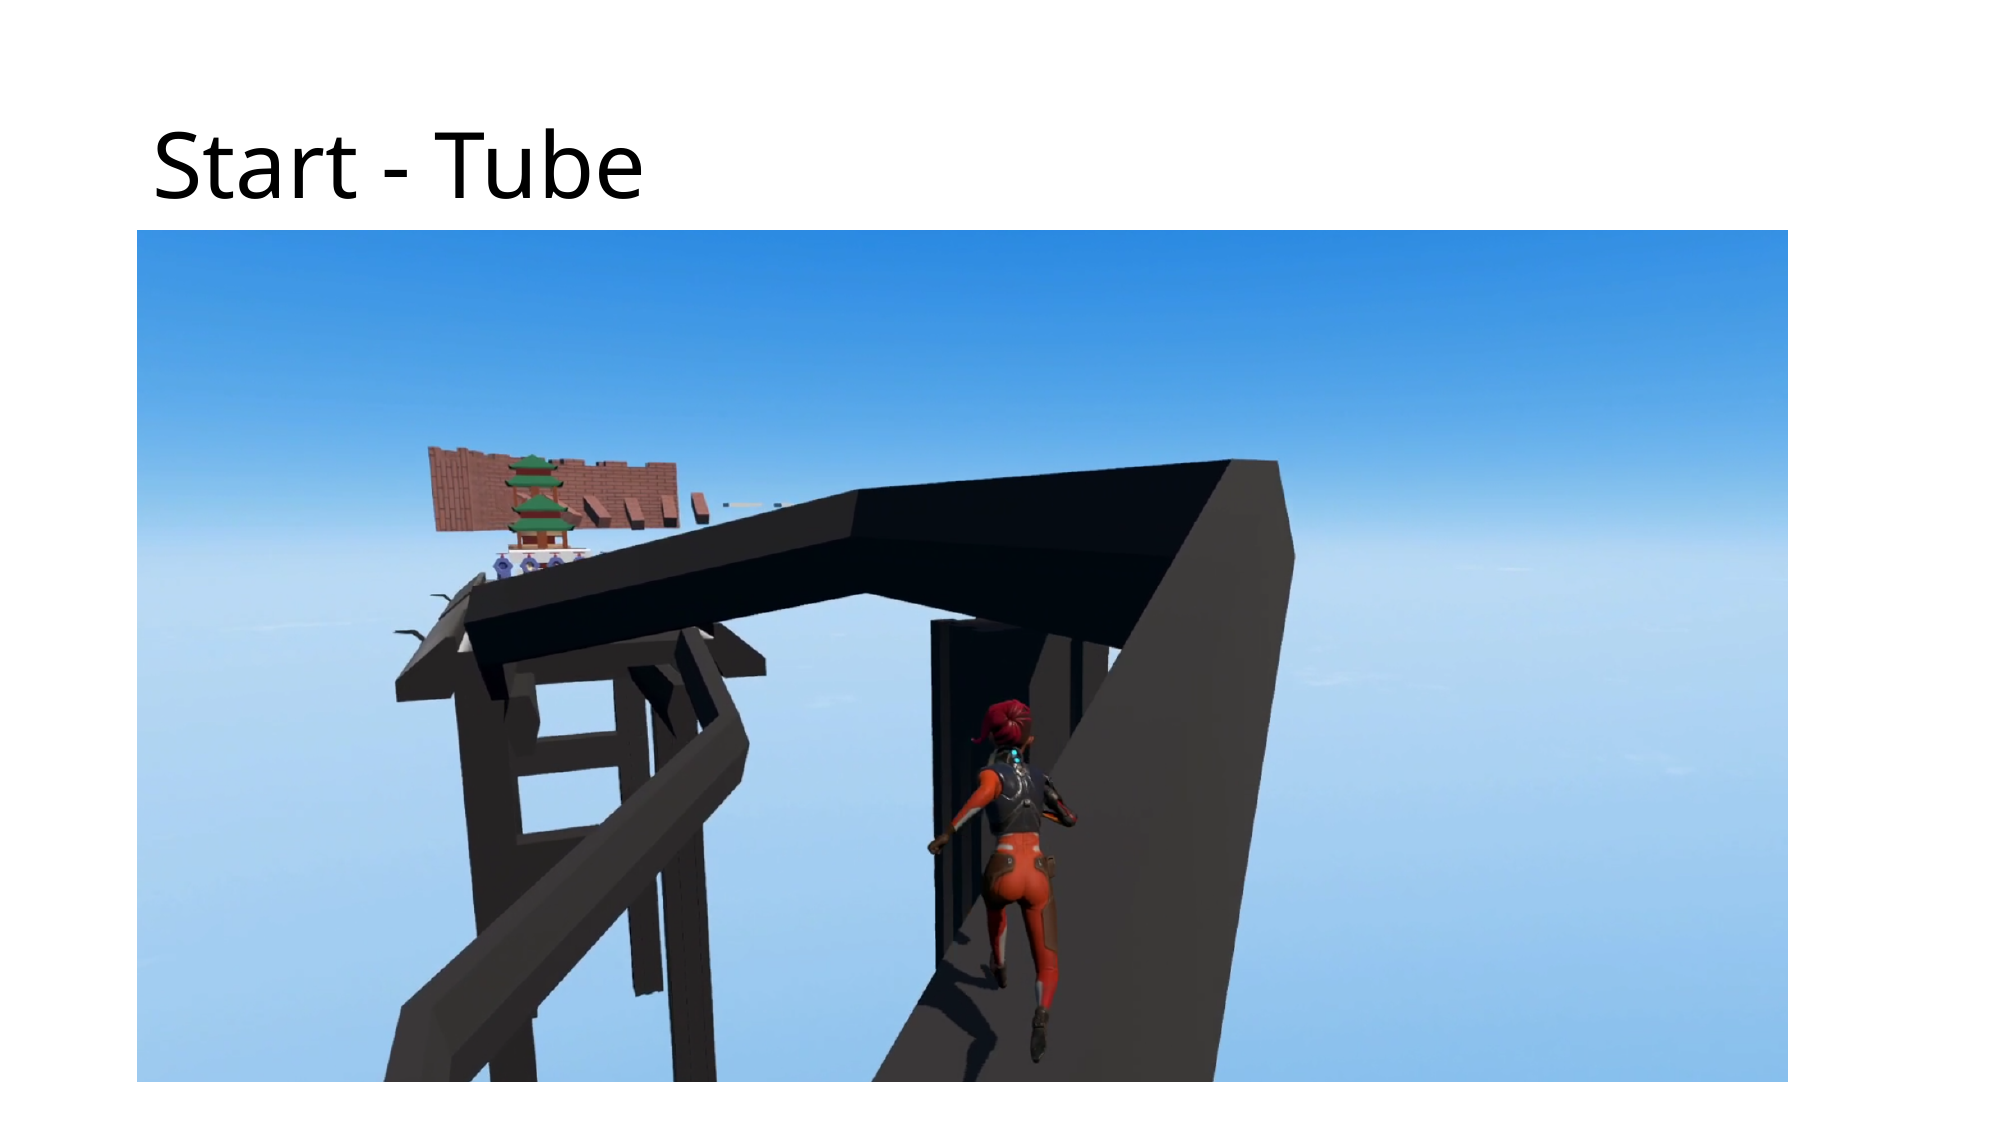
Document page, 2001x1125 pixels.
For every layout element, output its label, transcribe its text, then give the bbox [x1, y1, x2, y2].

title Start - Tube [137, 59, 1863, 278]
picture [137, 230, 1788, 1082]
